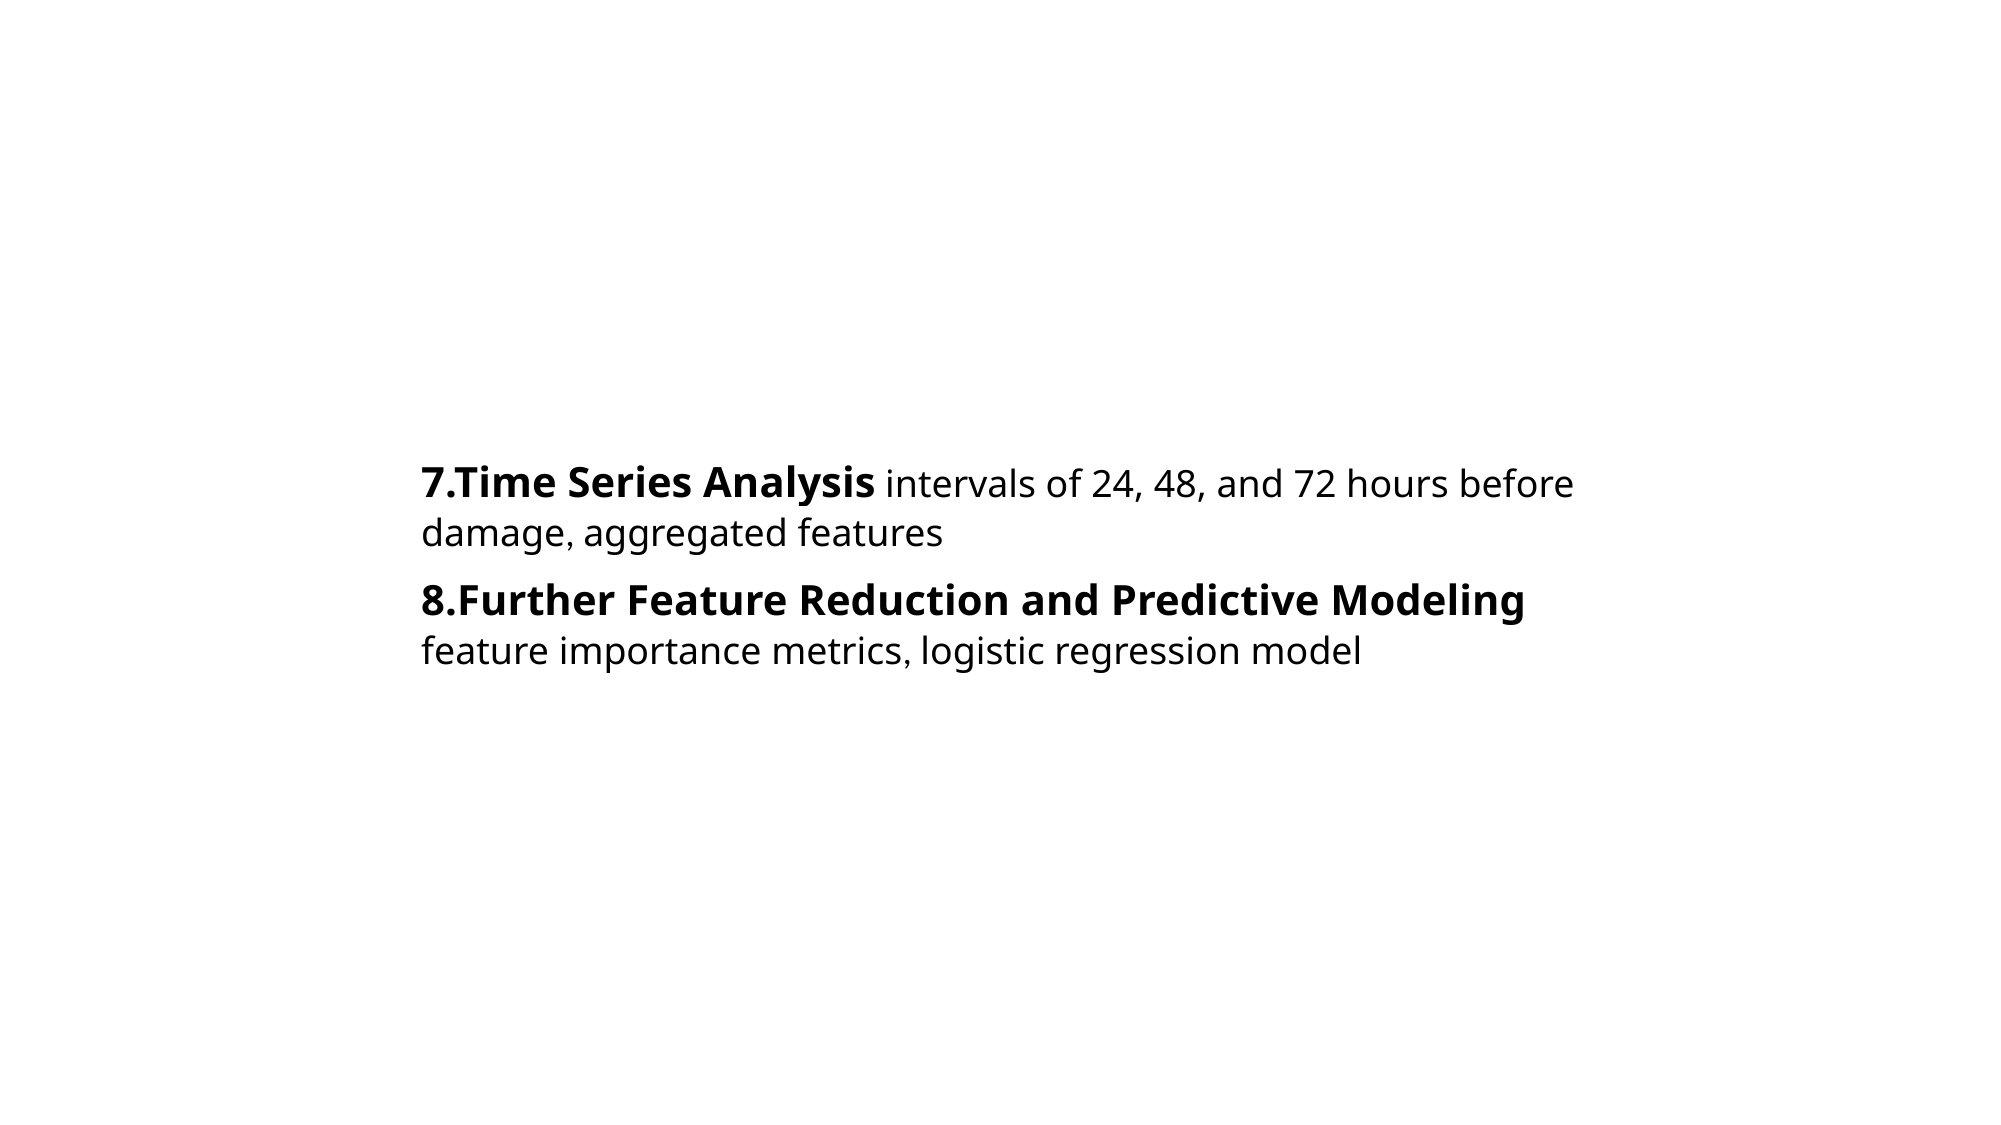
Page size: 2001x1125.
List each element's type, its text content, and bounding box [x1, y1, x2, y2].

text_box 7.Time Series Analysis intervals of 24, 48, and 72 hours before damage, aggregated features 8.Further Feature Reduction and Predictive Modeling feature importance metrics, logistic regression model [406, 445, 1594, 680]
